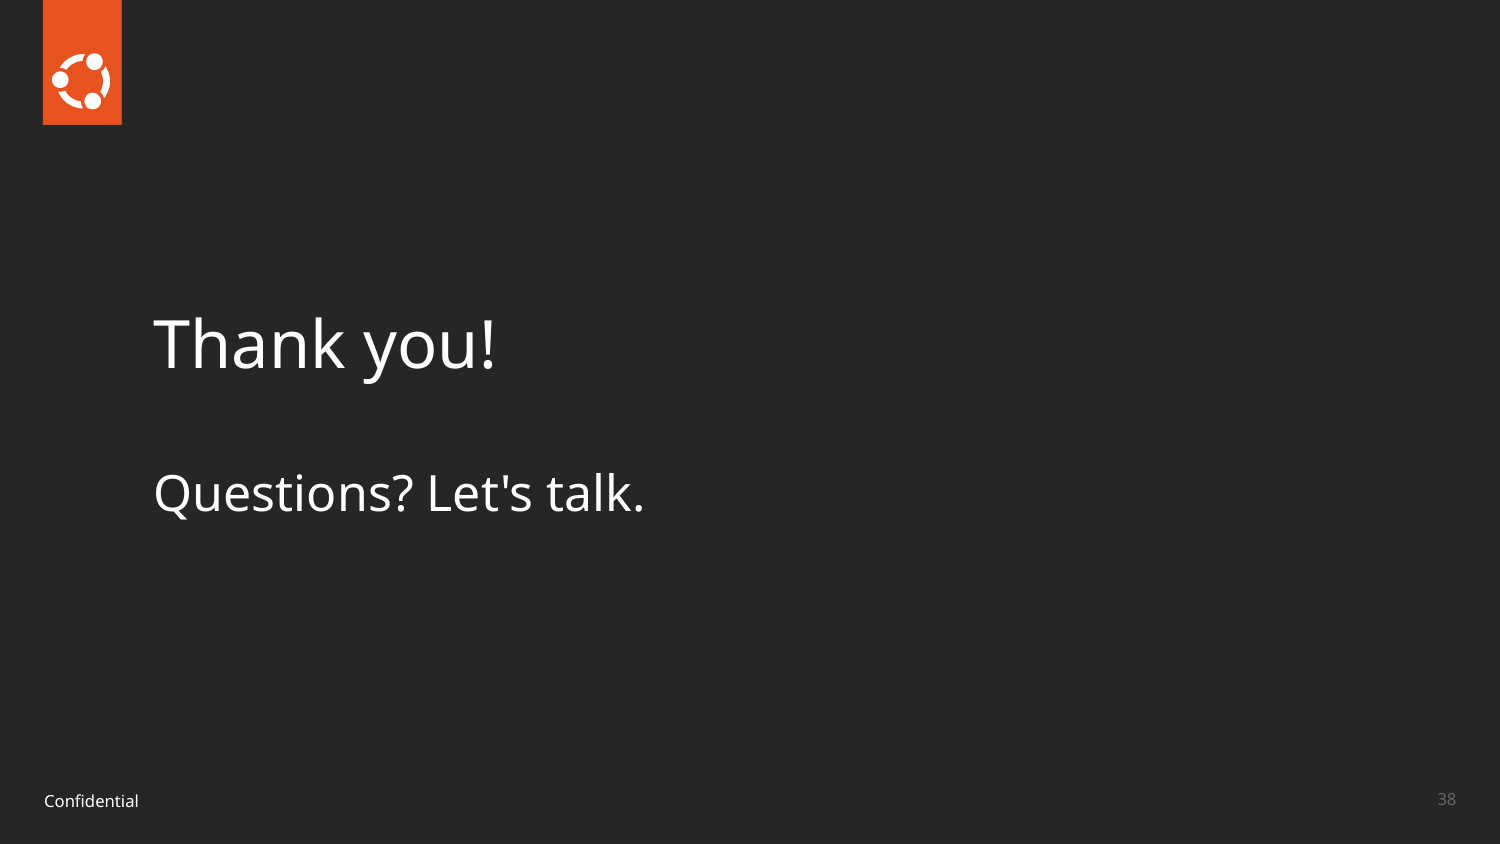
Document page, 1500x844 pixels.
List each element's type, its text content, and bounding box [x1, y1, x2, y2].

list Thank you! Questions? Let's talk. [153, 301, 1458, 573]
slide_number ‹#› [1381, 773, 1472, 839]
list Confidential [44, 790, 250, 819]
picture [42, 0, 122, 125]
